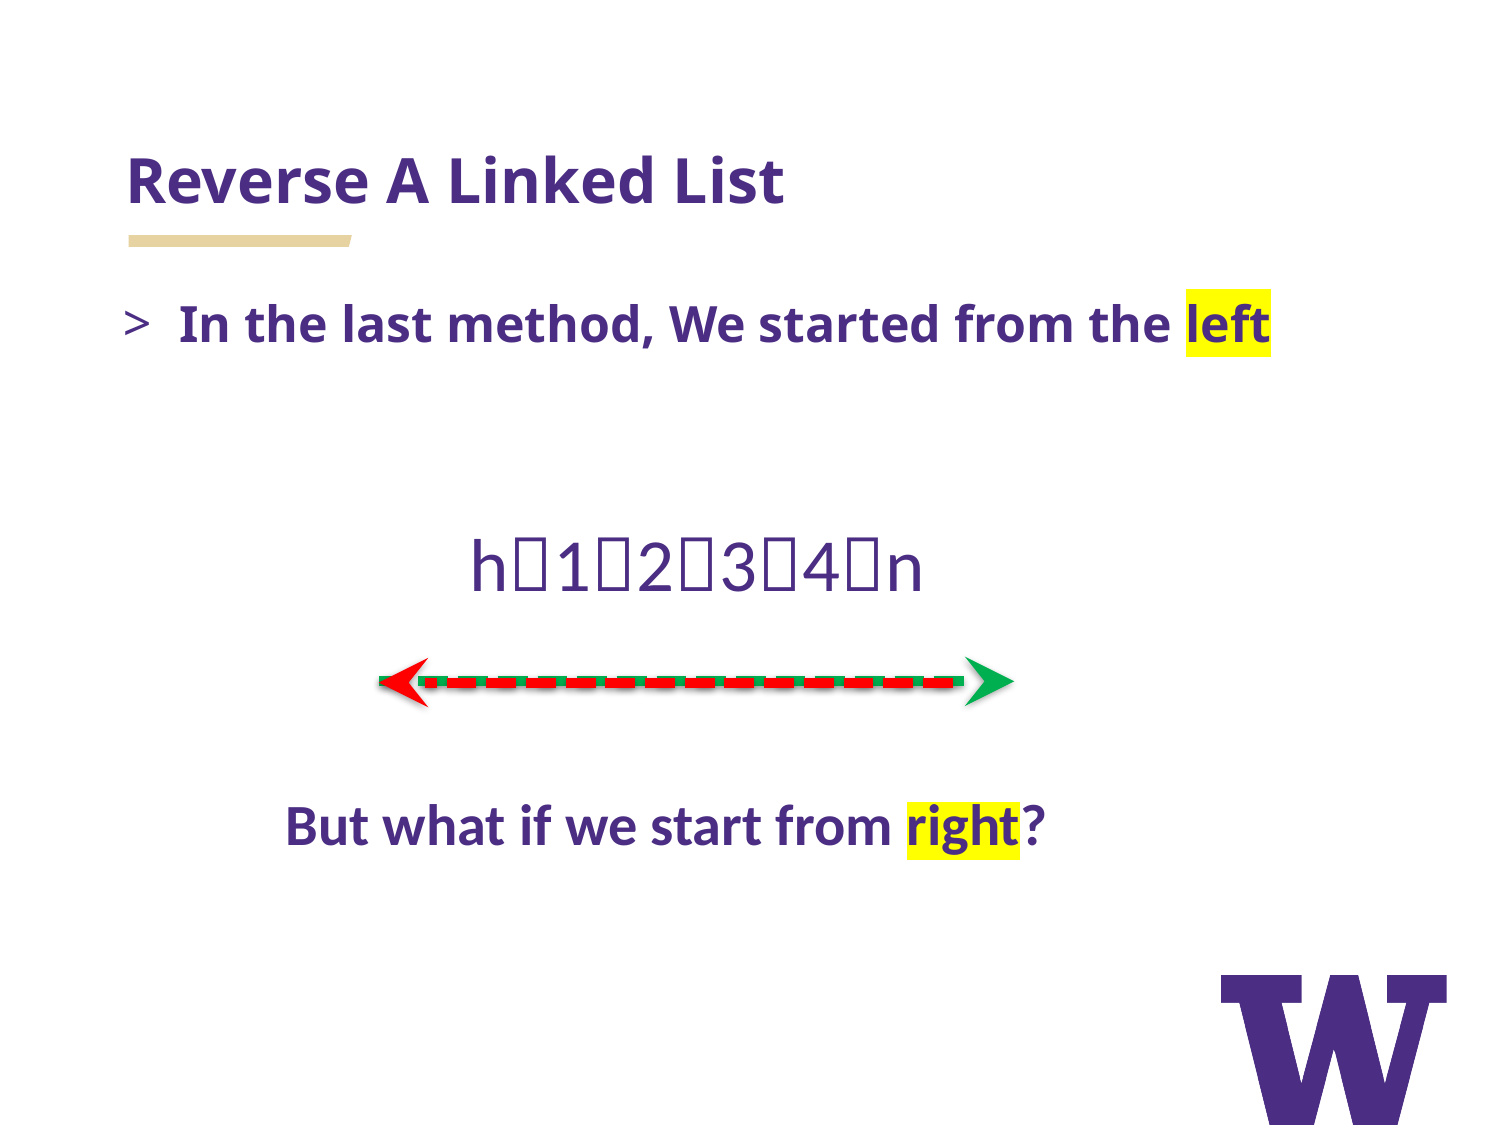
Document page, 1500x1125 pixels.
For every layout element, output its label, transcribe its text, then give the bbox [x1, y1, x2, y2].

text_box h1234n [454, 509, 941, 615]
picture [128, 235, 352, 247]
picture [1221, 975, 1447, 1125]
title Reverse A Linked List [110, 60, 1453, 224]
list In the last method, We started from the left [108, 284, 1453, 944]
text_box But what if we start from right? [270, 780, 1063, 865]
